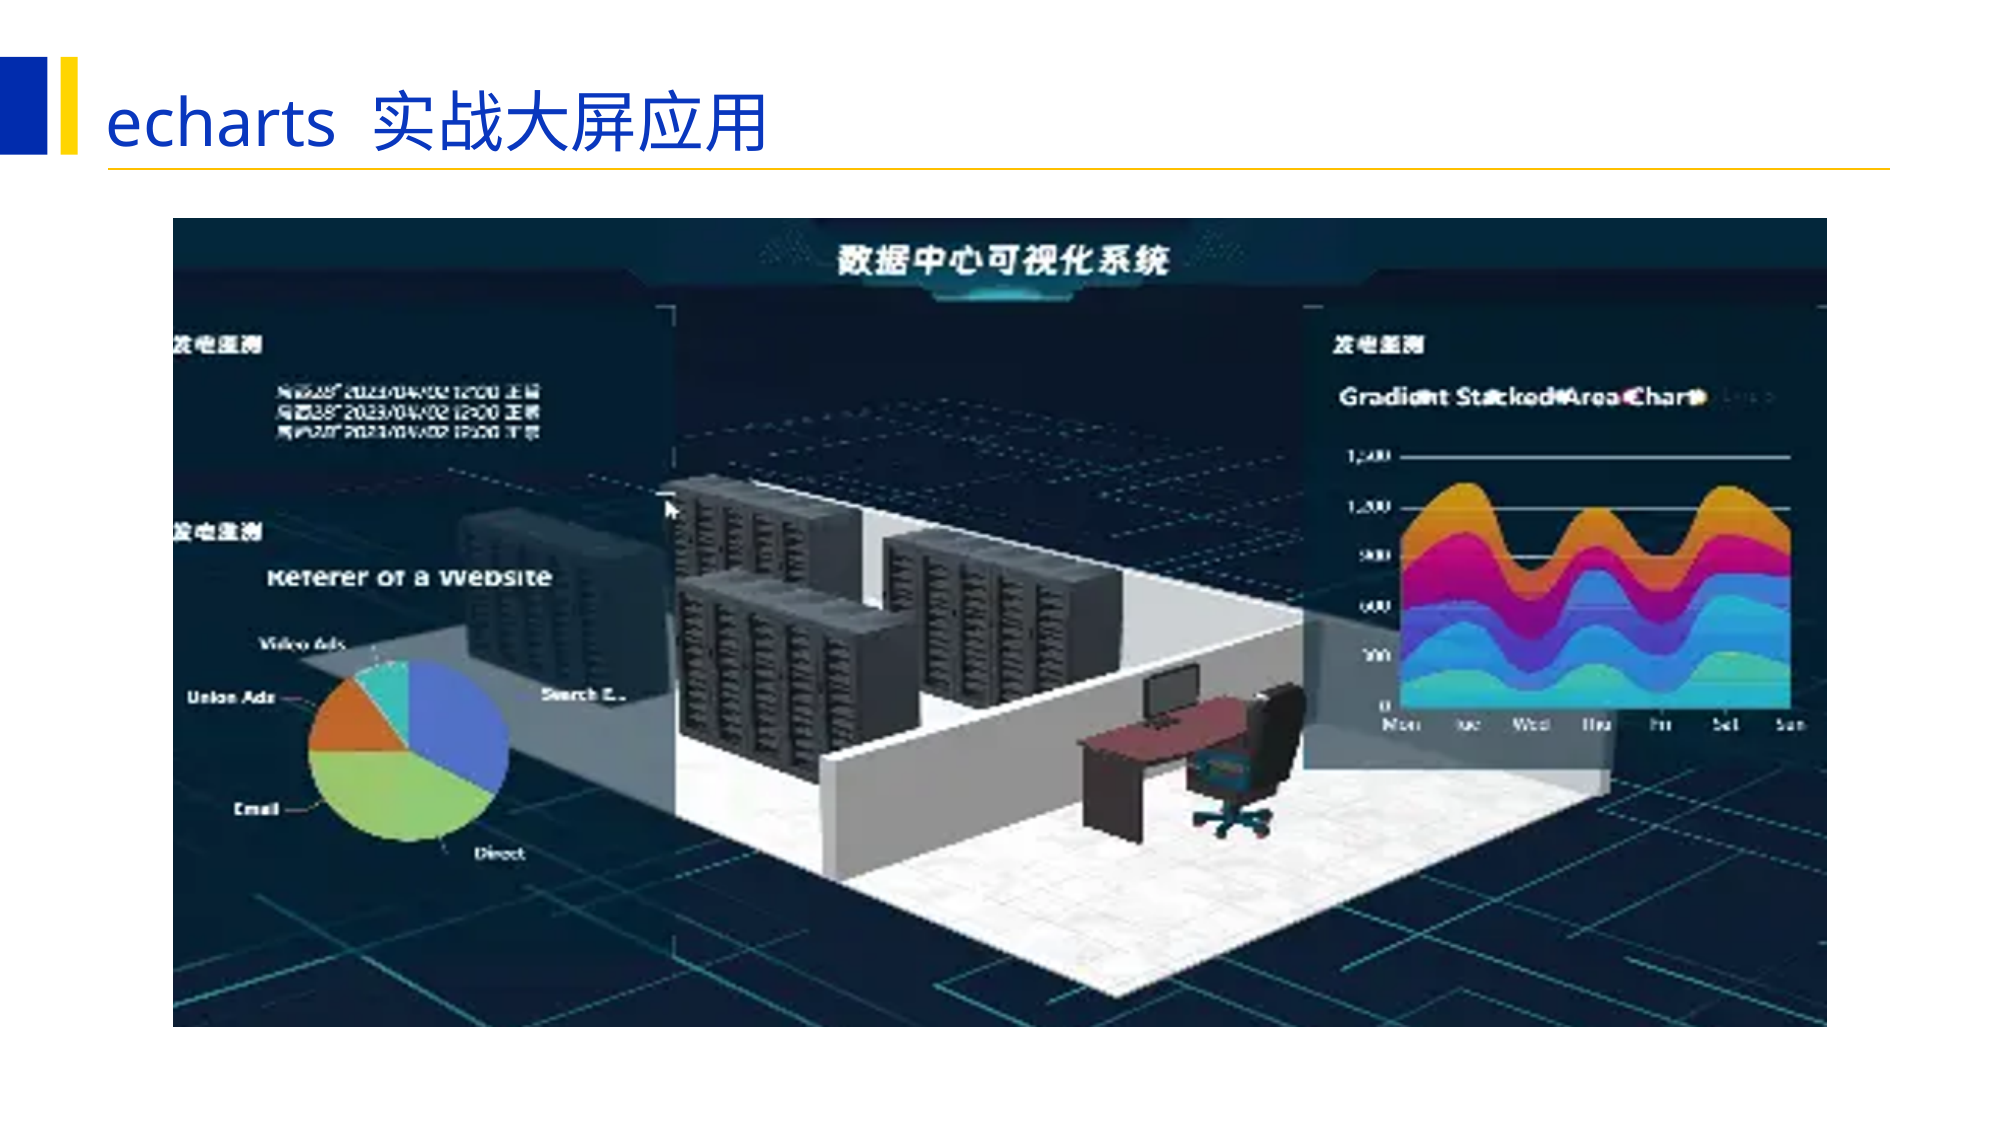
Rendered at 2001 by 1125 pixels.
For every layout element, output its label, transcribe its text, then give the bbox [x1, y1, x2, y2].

text_box echarts 实战大屏应用 [90, 72, 1514, 168]
text_box [60, 56, 79, 156]
text_box [0, 56, 48, 156]
picture [172, 217, 1828, 1028]
